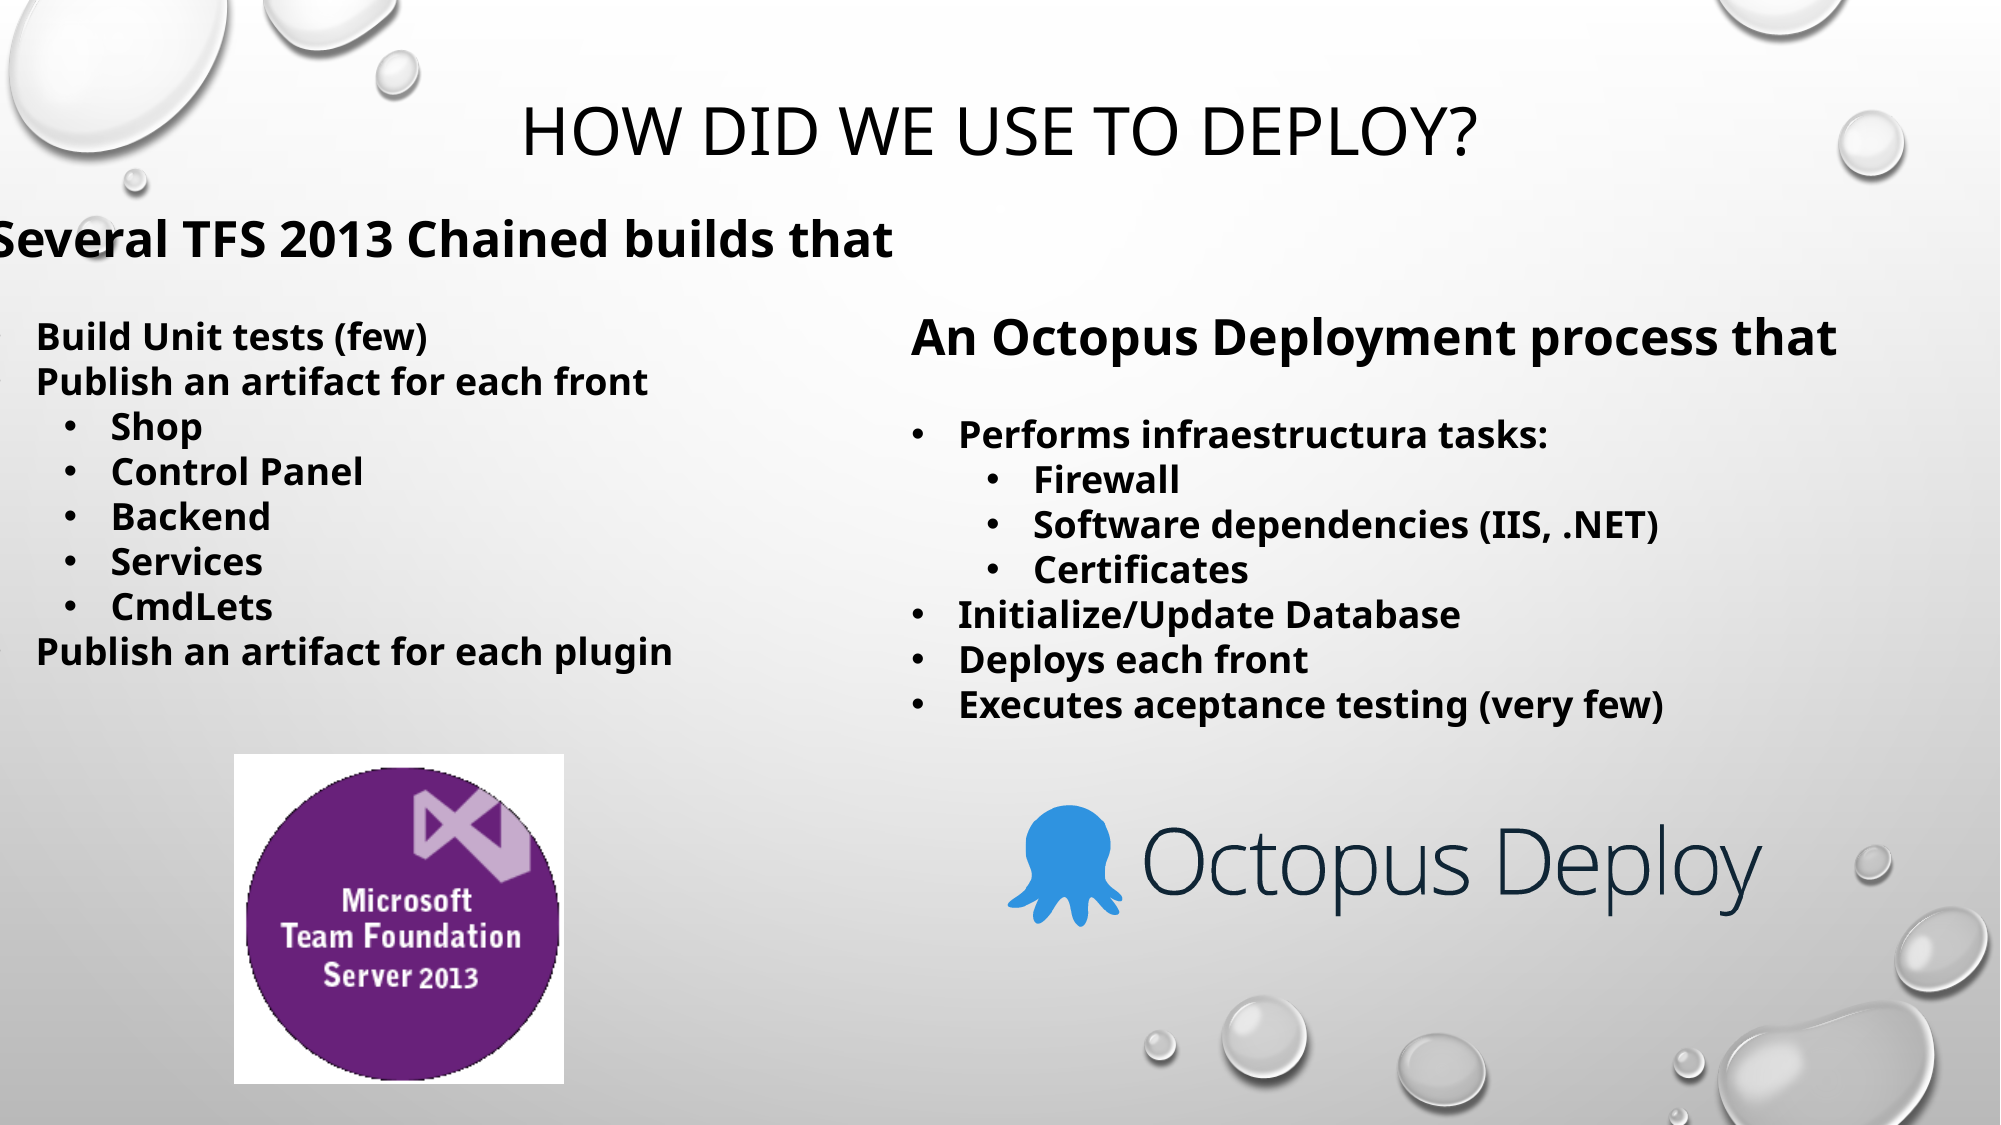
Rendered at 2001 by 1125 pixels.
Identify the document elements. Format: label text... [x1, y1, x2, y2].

text_box Several TFS 2013 Chained builds that Build Unit tests (few) Publish an artifact for each front Shop Control Panel Backend Services CmdLets Publish an artifact for each plugin [0, 200, 910, 726]
text_box An Octopus Deployment process that Performs infraestructura tasks: Firewall Software dependencies (IIS, .NET) Certificates Initialize/Update Database Deploys each front Executes aceptance testing (very few) [896, 298, 1854, 778]
text_box How did we use to deploy? [149, 41, 1850, 178]
picture [0, 0, 2000, 1125]
